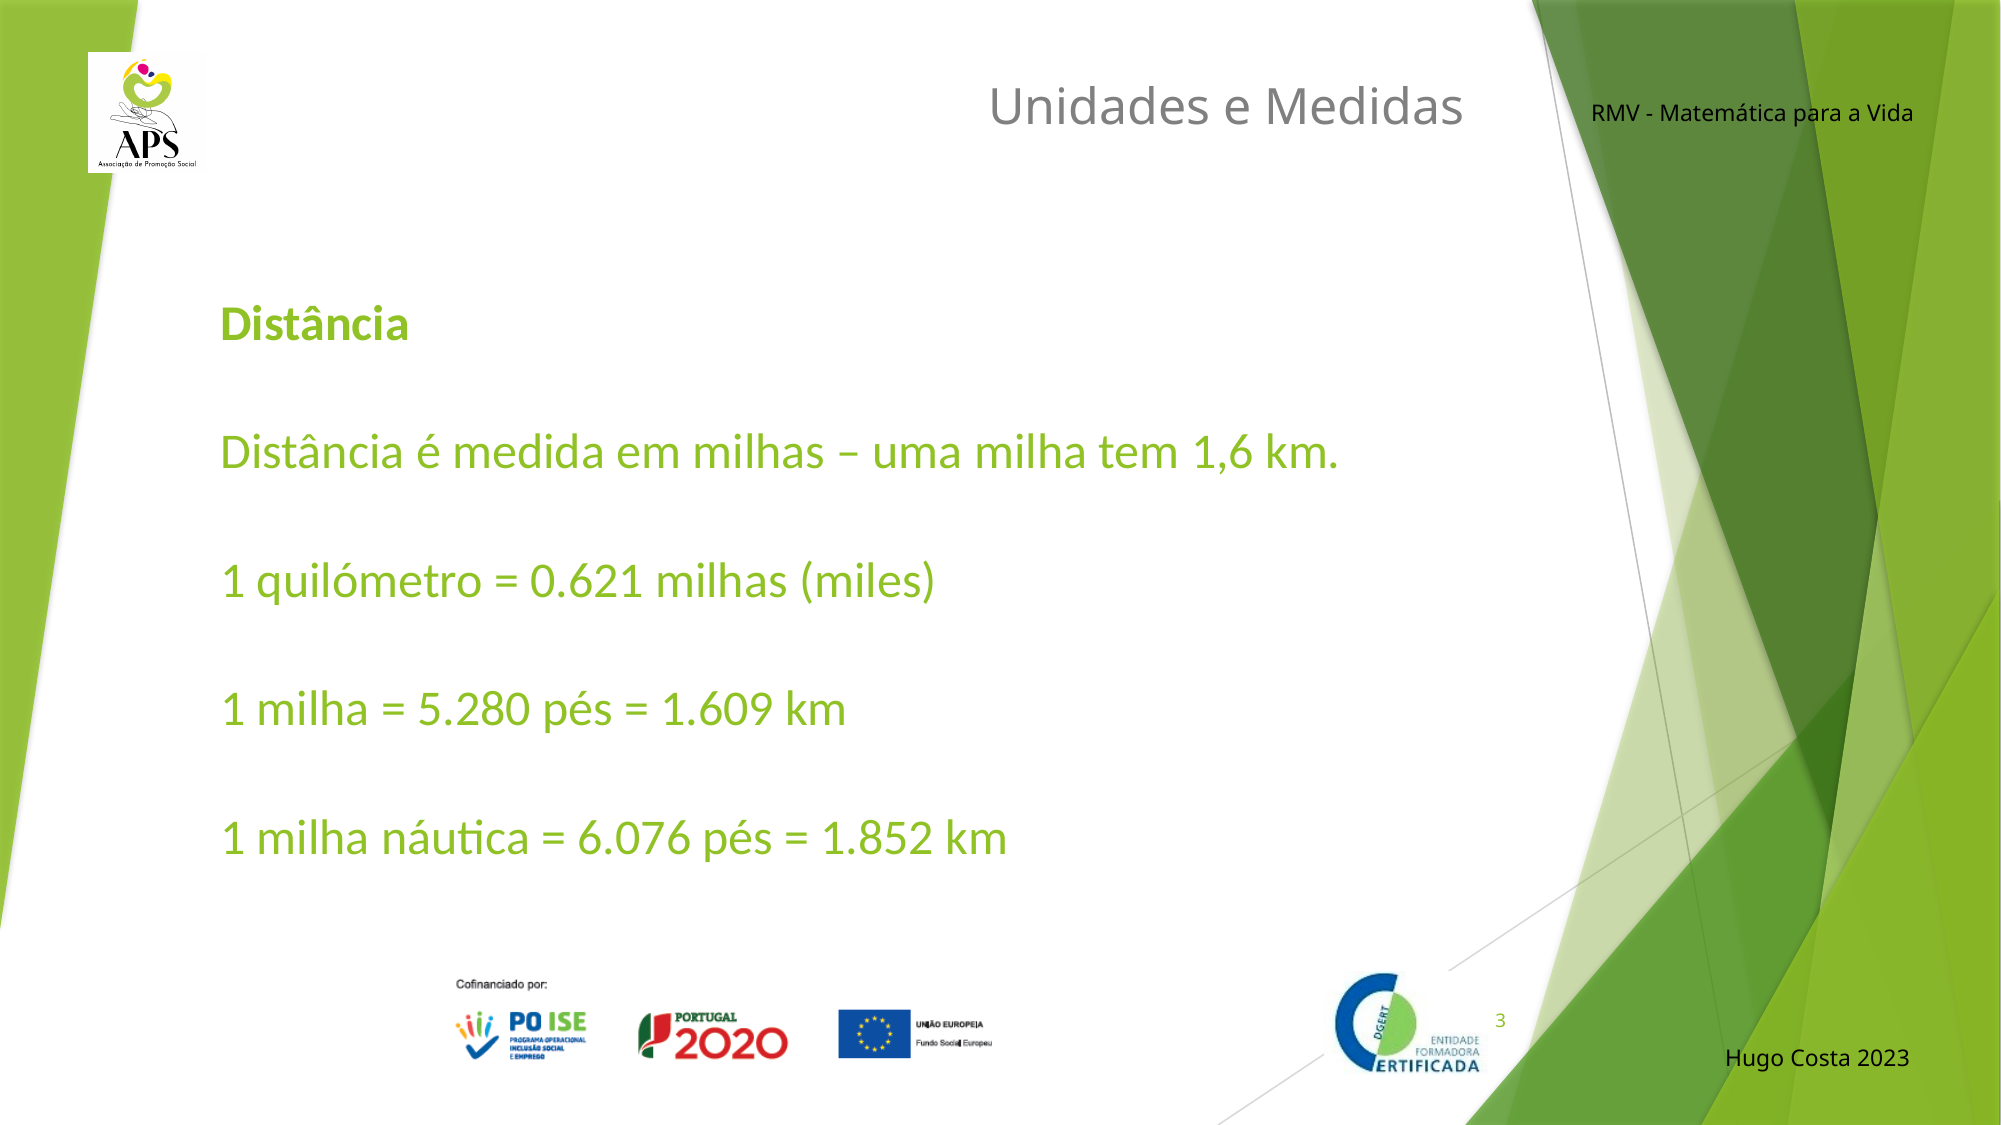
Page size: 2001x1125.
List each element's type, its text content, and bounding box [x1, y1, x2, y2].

text_box RMV - Matemática para a Vida [1576, 91, 1930, 134]
picture [452, 973, 1001, 1079]
subtitle Unidades e Medidas [206, 75, 1480, 181]
text_box [0, 0, 2000, 75]
title Distância Distância é medida em milhas – uma milha tem 1,6 km. 1 quilómetro = 0.621 milhas (miles) 1 milha = 5.280 pés = 1.609 km 1 milha náutica = 6.076 pés = 1.852 km [205, 184, 1775, 967]
slide_number 43 [1501, 991, 1522, 1051]
picture [1323, 971, 1497, 1078]
text_box Hugo Costa 2023 [1709, 1035, 1926, 1079]
picture [87, 51, 206, 174]
